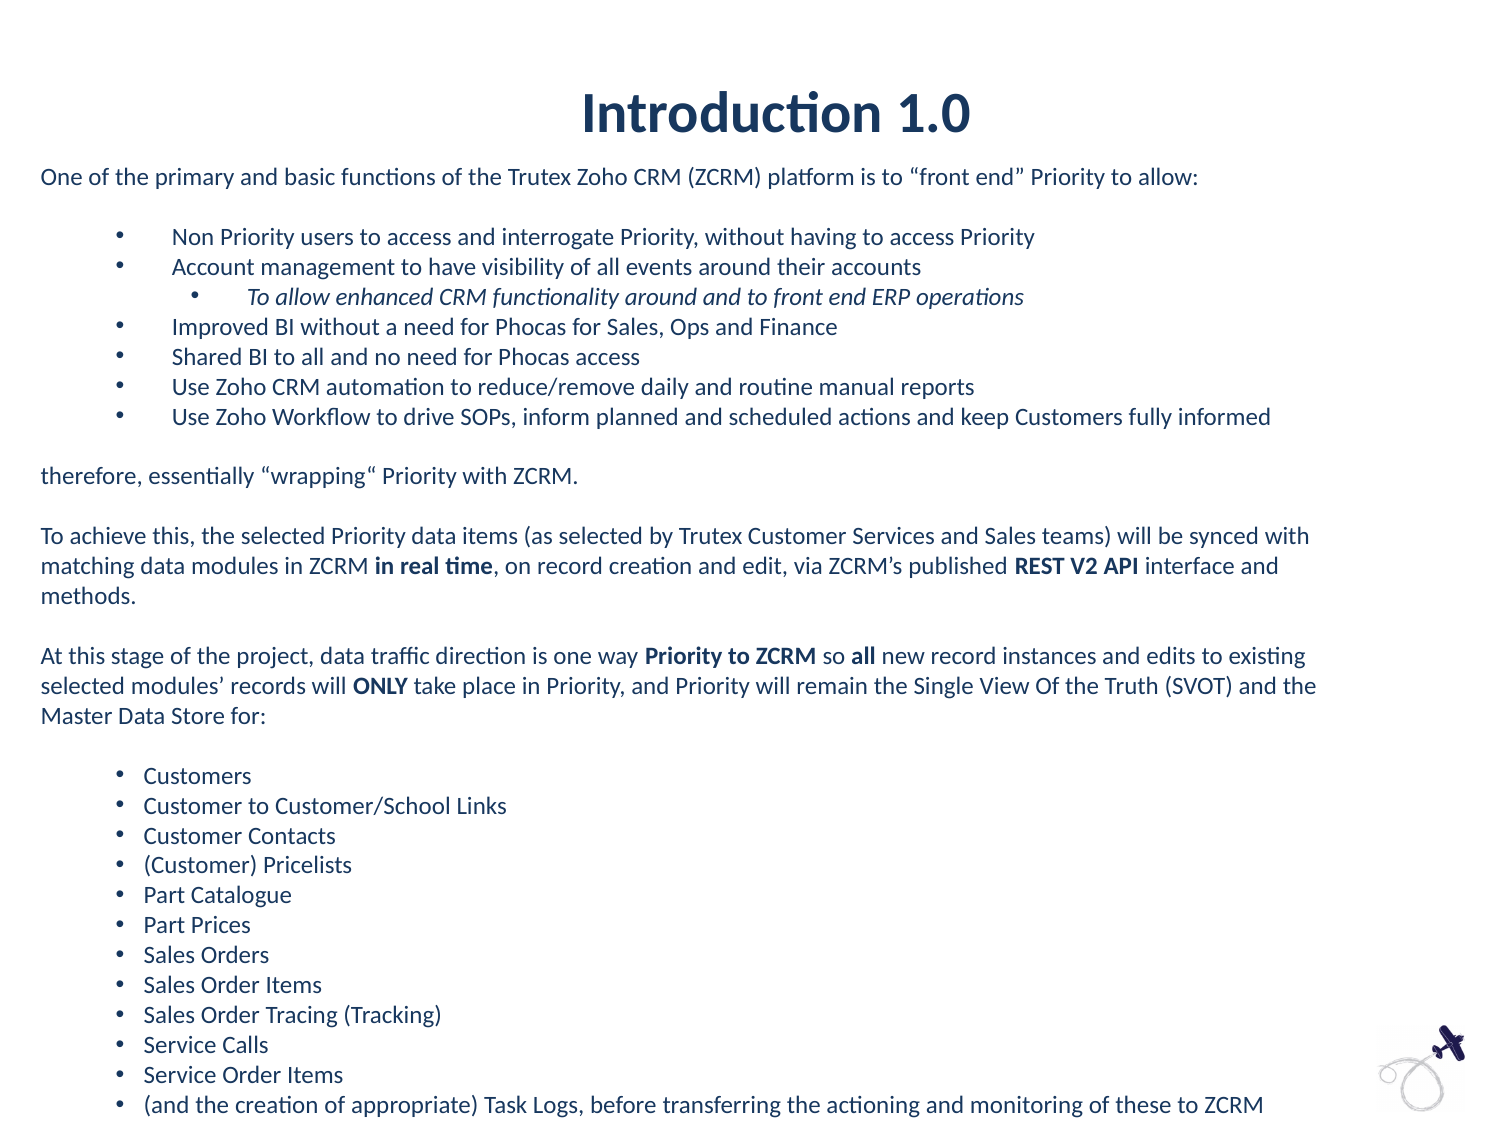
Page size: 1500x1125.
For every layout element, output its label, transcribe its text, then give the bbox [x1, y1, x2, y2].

text_box One of the primary and basic functions of the Trutex Zoho CRM (ZCRM) platform is to “front end” Priority to allow: Non Priority users to access and interrogate Priority, without having to access Priority Account management to have visibility of all events around their accounts To allow enhanced CRM functionality around and to front end ERP operations Improved BI without a need for Phocas for Sales, Ops and Finance Shared BI to all and no need for Phocas access Use Zoho CRM automation to reduce/remove daily and routine manual reports Use Zoho Workflow to drive SOPs, inform planned and scheduled actions and keep Customers fully informed therefore, essentially “wrapping“ Priority with ZCRM. To achieve this, the selected Priority data items (as selected by Trutex Customer Services and Sales teams) will be synced with matching data modules in ZCRM in real time, on record creation and edit, via ZCRM’s published REST V2 API interface and methods. At this stage of the project, data traffic direction is one way Priority to ZCRM so all new record instances and edits to existing selected modules’ records will ONLY take place in Priority, and Priority will remain the Single View Of the Truth (SVOT) and the Master Data Store for: Customers Customer to Customer/School Links Customer Contacts (Customer) Pricelists Part Catalogue Part Prices Sales Orders Sales Order Items Sales Order Tracing (Tracking) Service Calls Service Order Items (and the creation of appropriate) Task Logs, before transferring the actioning and monitoring of these to ZCRM [25, 153, 1384, 1125]
picture [1384, 1025, 1465, 1112]
text_box Introduction 1.0 [416, 67, 1136, 152]
